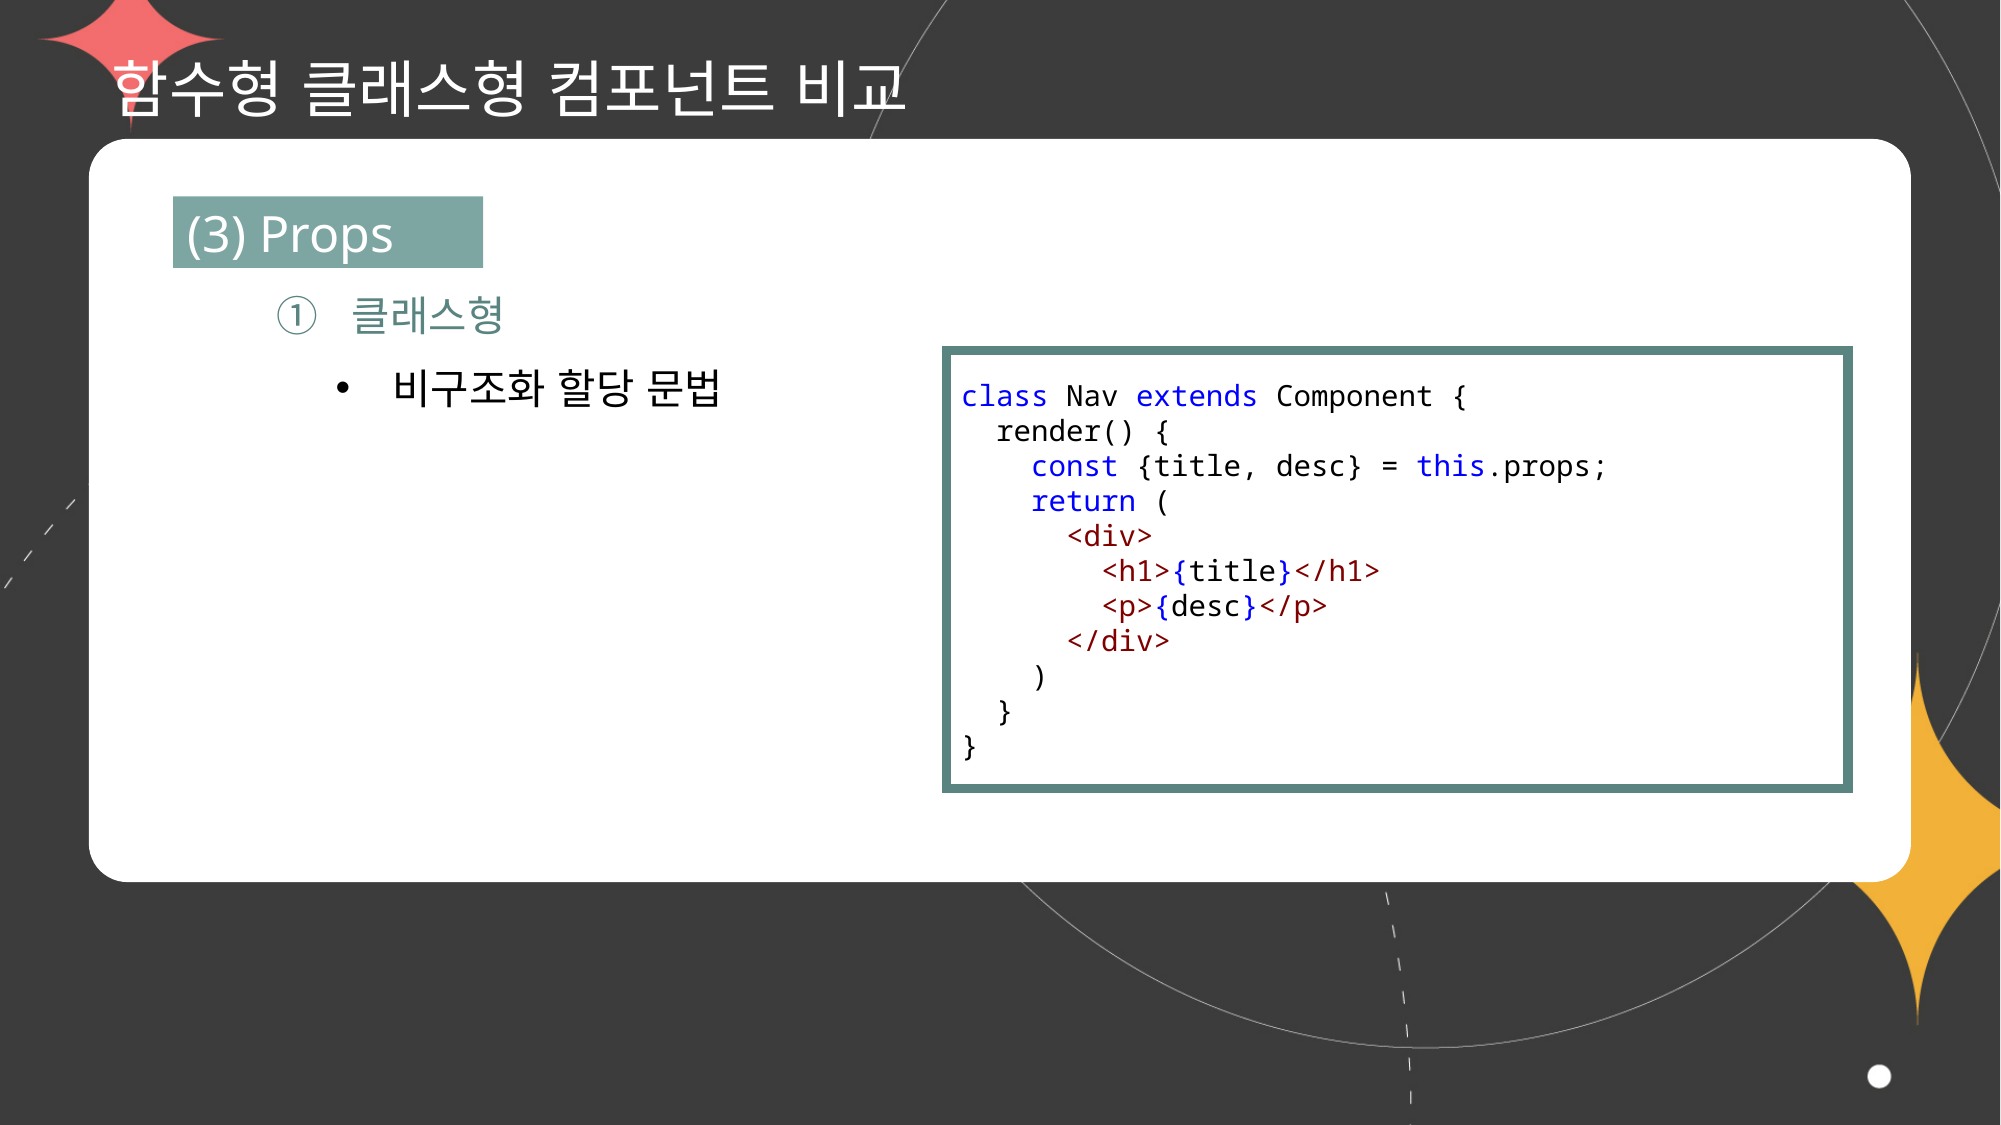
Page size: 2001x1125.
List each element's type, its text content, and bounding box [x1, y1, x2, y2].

text_box ① 클래스형 [261, 279, 836, 351]
text_box class Nav extends Component { render() { const {title, desc} = this.props; return ( <div> <h1>{title}</h1> <p>{desc}</p> </div> ) } } [945, 349, 1849, 790]
text_box 비구조화 할당 문법 [320, 330, 947, 420]
title 함수형 클래스형 컴포넌트 비교 [96, 50, 1069, 135]
text_box (3) Props [172, 195, 484, 269]
picture [0, 0, 2001, 1125]
